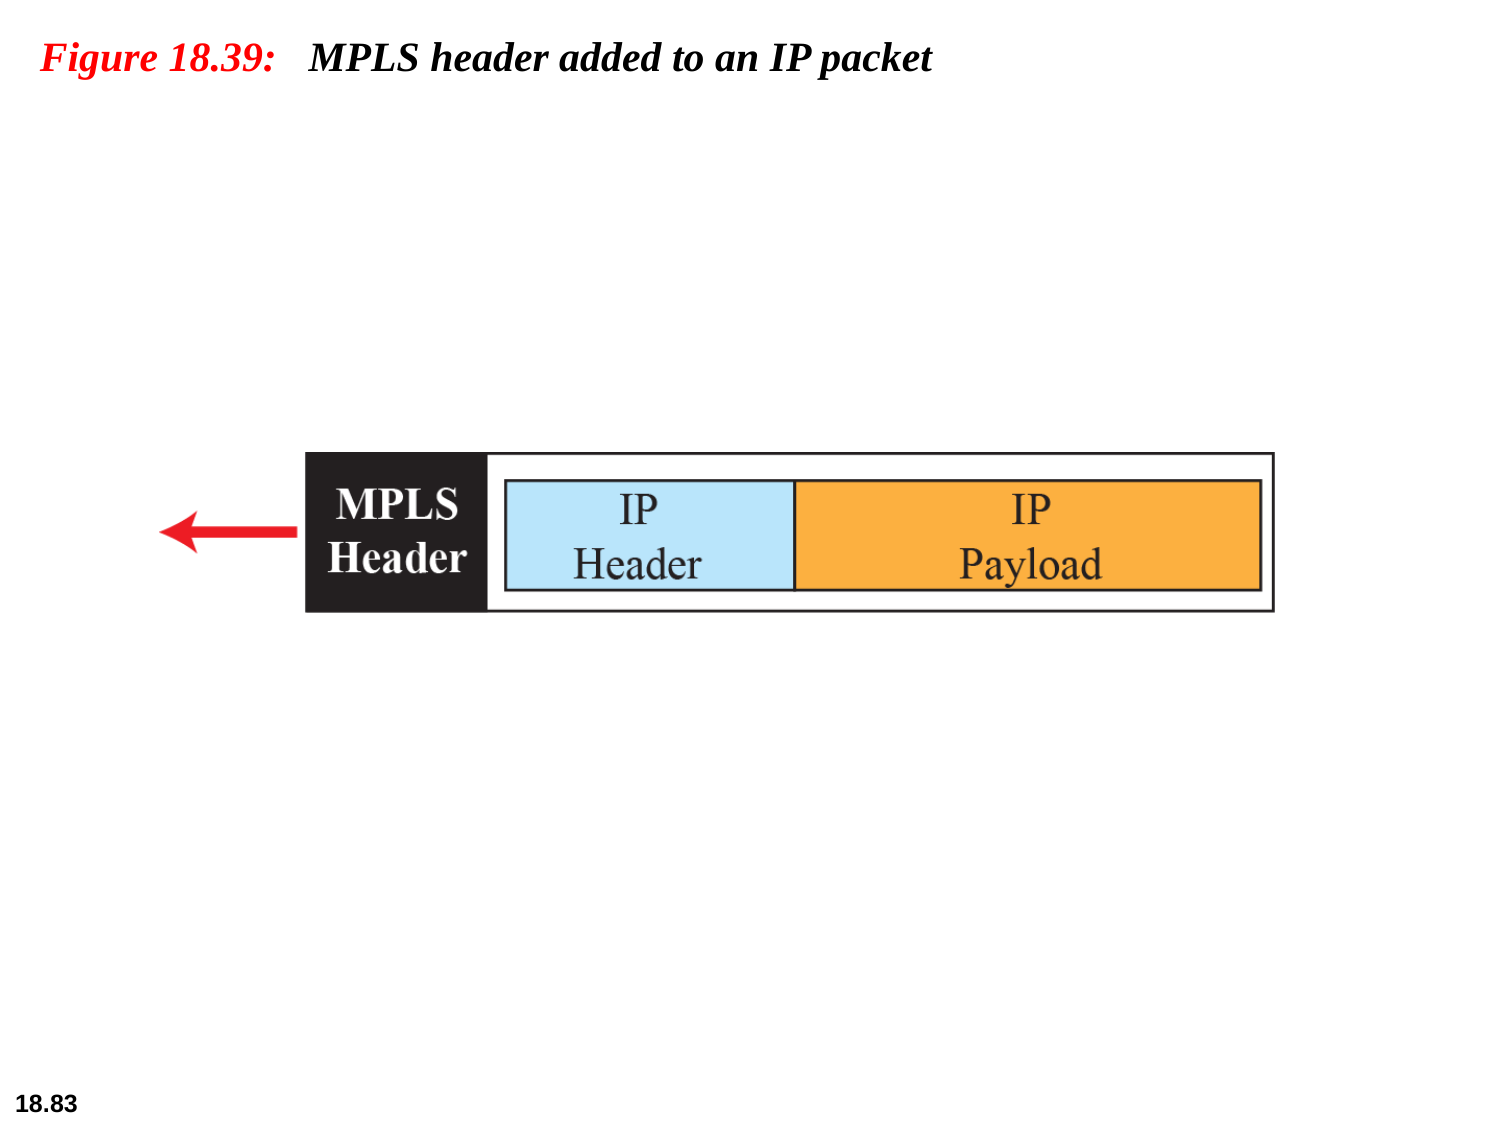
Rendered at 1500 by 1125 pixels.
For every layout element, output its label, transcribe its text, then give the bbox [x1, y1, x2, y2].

picture [159, 451, 1276, 613]
text_box 18.83 [0, 1049, 313, 1125]
text_box Figure 18.39: MPLS header added to an IP packet [24, 22, 1363, 87]
